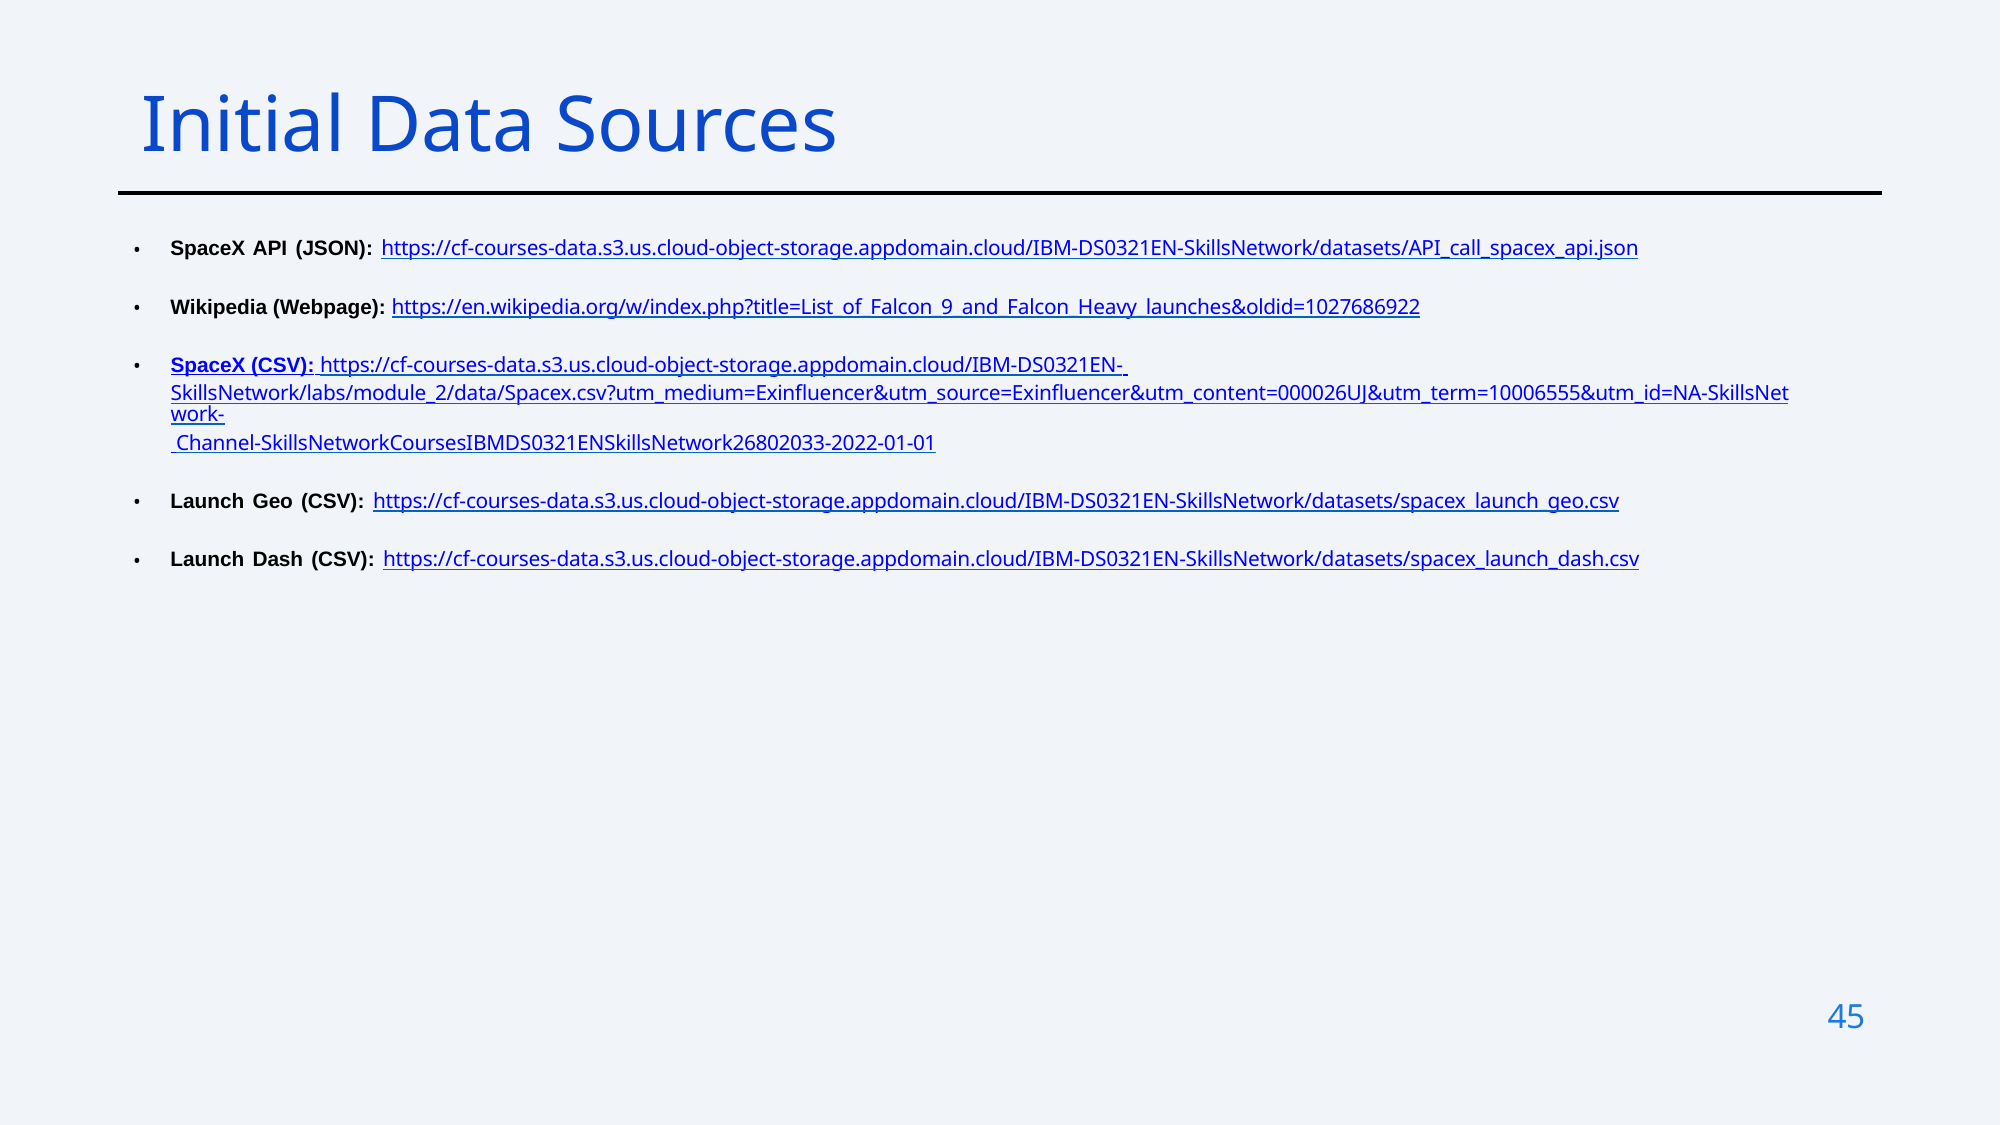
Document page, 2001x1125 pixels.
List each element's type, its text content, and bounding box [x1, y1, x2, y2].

title Initial Data Sources [139, 72, 1820, 192]
title Initial Data Sources [139, 193, 1820, 263]
slide_number 45 [1821, 1001, 1873, 1125]
text_box [0, 0, 2000, 1125]
text_box SpaceX API (JSON): https://cf-courses-data.s3.us.cloud-object-storage.appdomain.cloud/IBM-DS0321EN-SkillsNetwork/datasets/API_call_spacex_api.json Wikipedia (Webpage): https://en.wikipedia.org/w/index.php?title=List_of_Falcon_9_and_Falcon_Heavy_launches&oldid=1027686922 SpaceX (CSV): https://cf-courses-data.s3.us.cloud-object-storage.appdomain.cloud/IBM-DS0321EN- SkillsNetwork/labs/module_2/data/Spacex.csv?utm_medium=Exinfluencer&utm_source=Exinfluencer&utm_content=000026UJ&utm_term=10006555&utm_id=NA-SkillsNetwork- Channel-SkillsNetworkCoursesIBMDS0321ENSkillsNetwork26802033-2022-01-01 Launch Geo (CSV): https://cf-courses-data.s3.us.cloud-object-storage.appdomain.cloud/IBM-DS0321EN-SkillsNetwork/datasets/spacex_launch_geo.csv Launch Dash (CSV): https://cf-courses-data.s3.us.cloud-object-storage.appdomain.cloud/IBM-DS0321EN-SkillsNetwork/datasets/spacex_launch_dash.csv [130, 232, 1798, 554]
